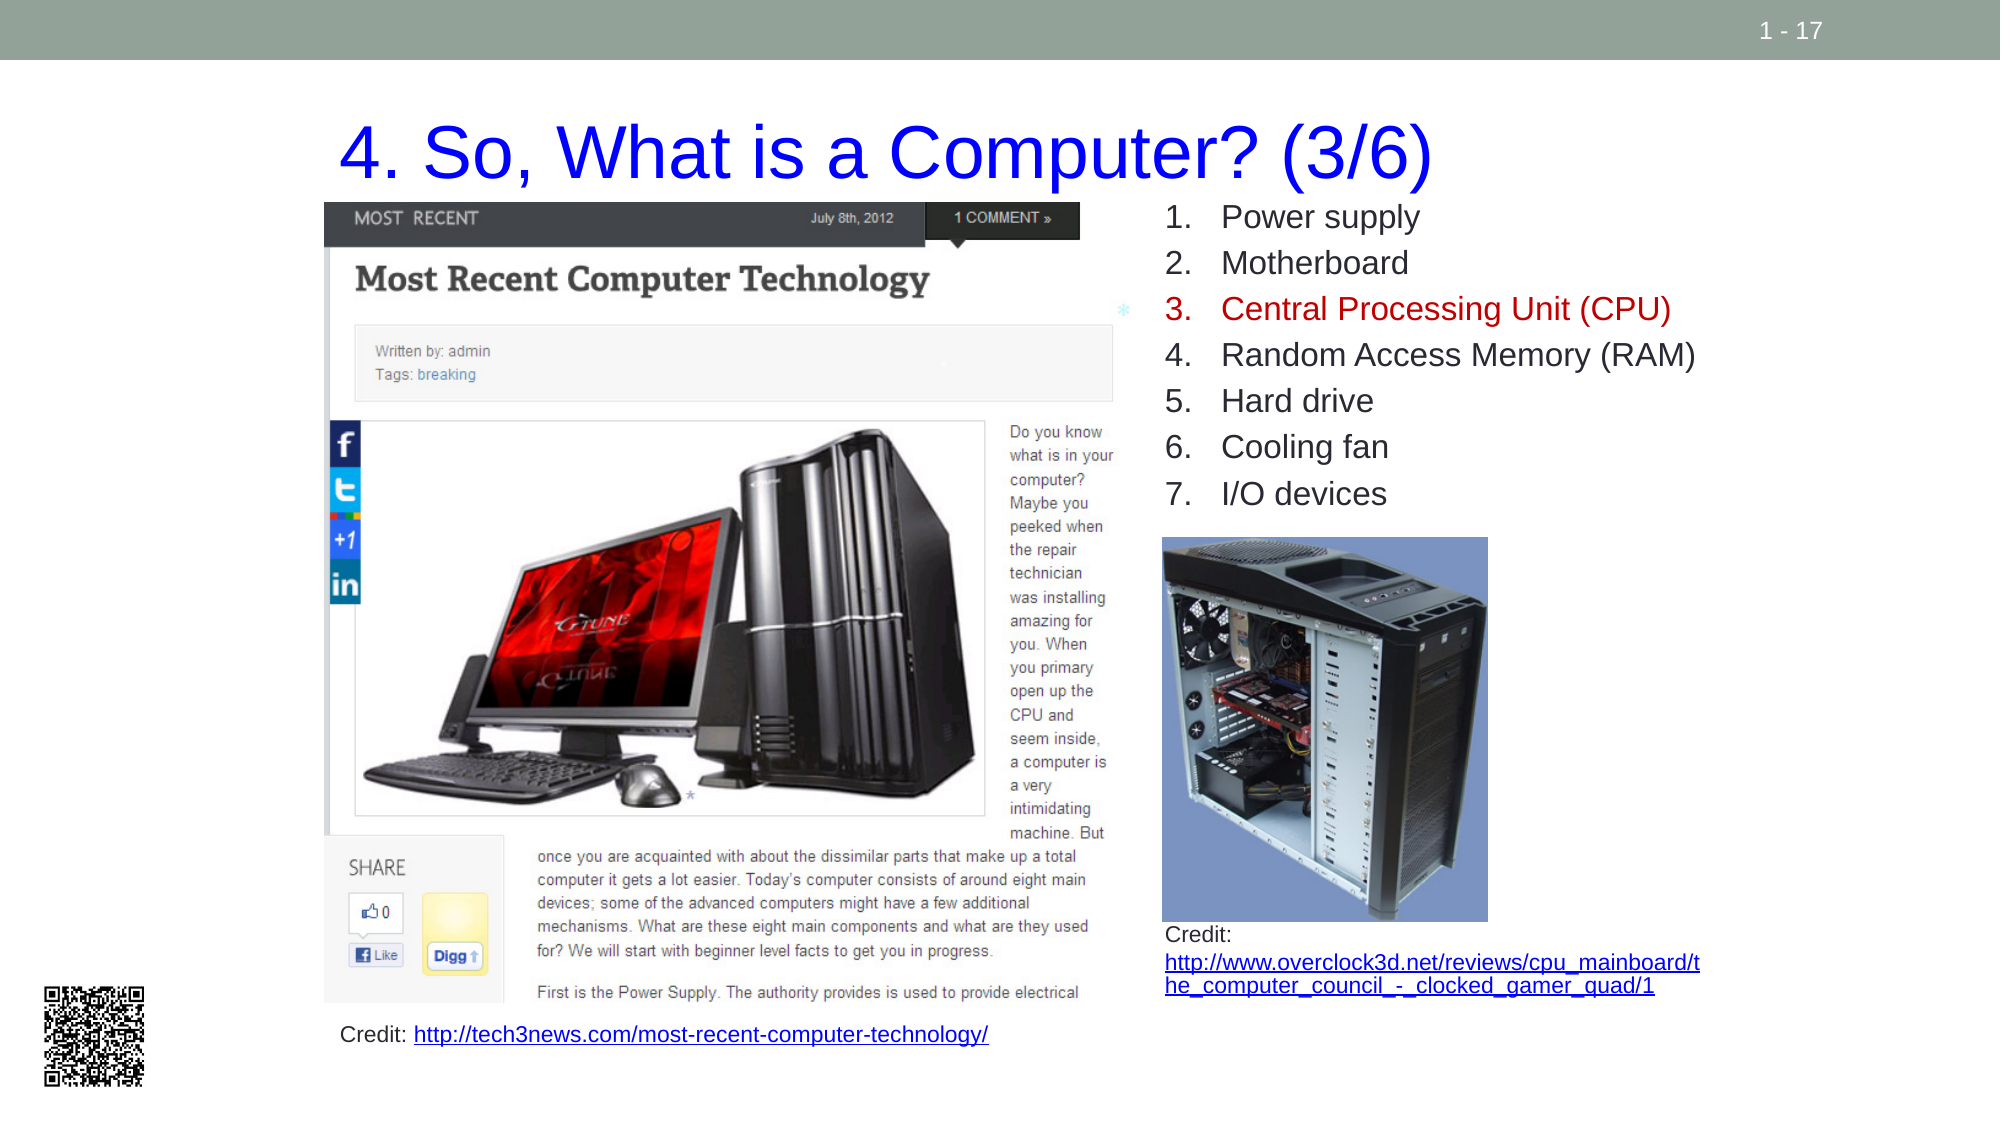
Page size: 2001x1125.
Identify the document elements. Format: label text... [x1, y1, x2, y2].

text_box Credit: http://www.overclock3d.net/reviews/cpu_mainboard/the_computer_council_-_clocked_gamer_quad/1 [1154, 912, 1725, 1010]
picture [42, 984, 148, 1089]
text_box Credit: http://tech3news.com/most-recent-computer-technology/ [324, 1012, 1050, 1055]
slide_number 1 - 17 [1744, 3, 1900, 57]
text_box 4. So, What is a Computer? (3/6) [324, 96, 1719, 201]
picture [324, 202, 1151, 1004]
text_box Power supply Motherboard Central Processing Unit (CPU) Random Access Memory (RAM) Hard drive Cooling fan I/O devices [1149, 187, 1725, 520]
picture [1162, 537, 1488, 922]
